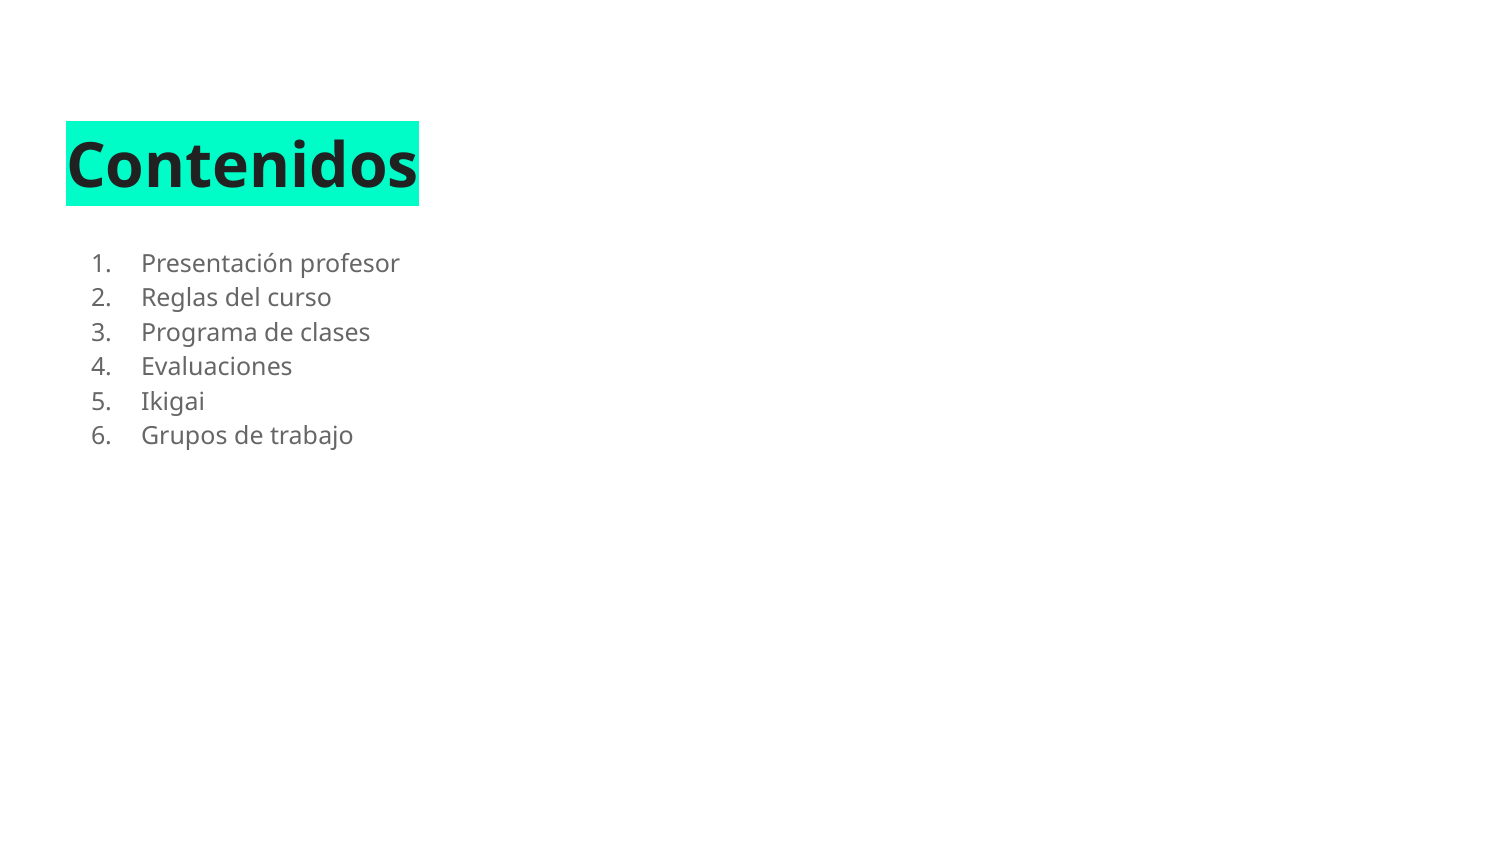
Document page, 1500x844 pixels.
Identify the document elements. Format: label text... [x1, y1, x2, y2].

title Contenidos [51, 91, 512, 216]
list Presentación profesor Reglas del curso Programa de clases Evaluaciones Ikigai Grupos de trabajo [51, 227, 512, 750]
